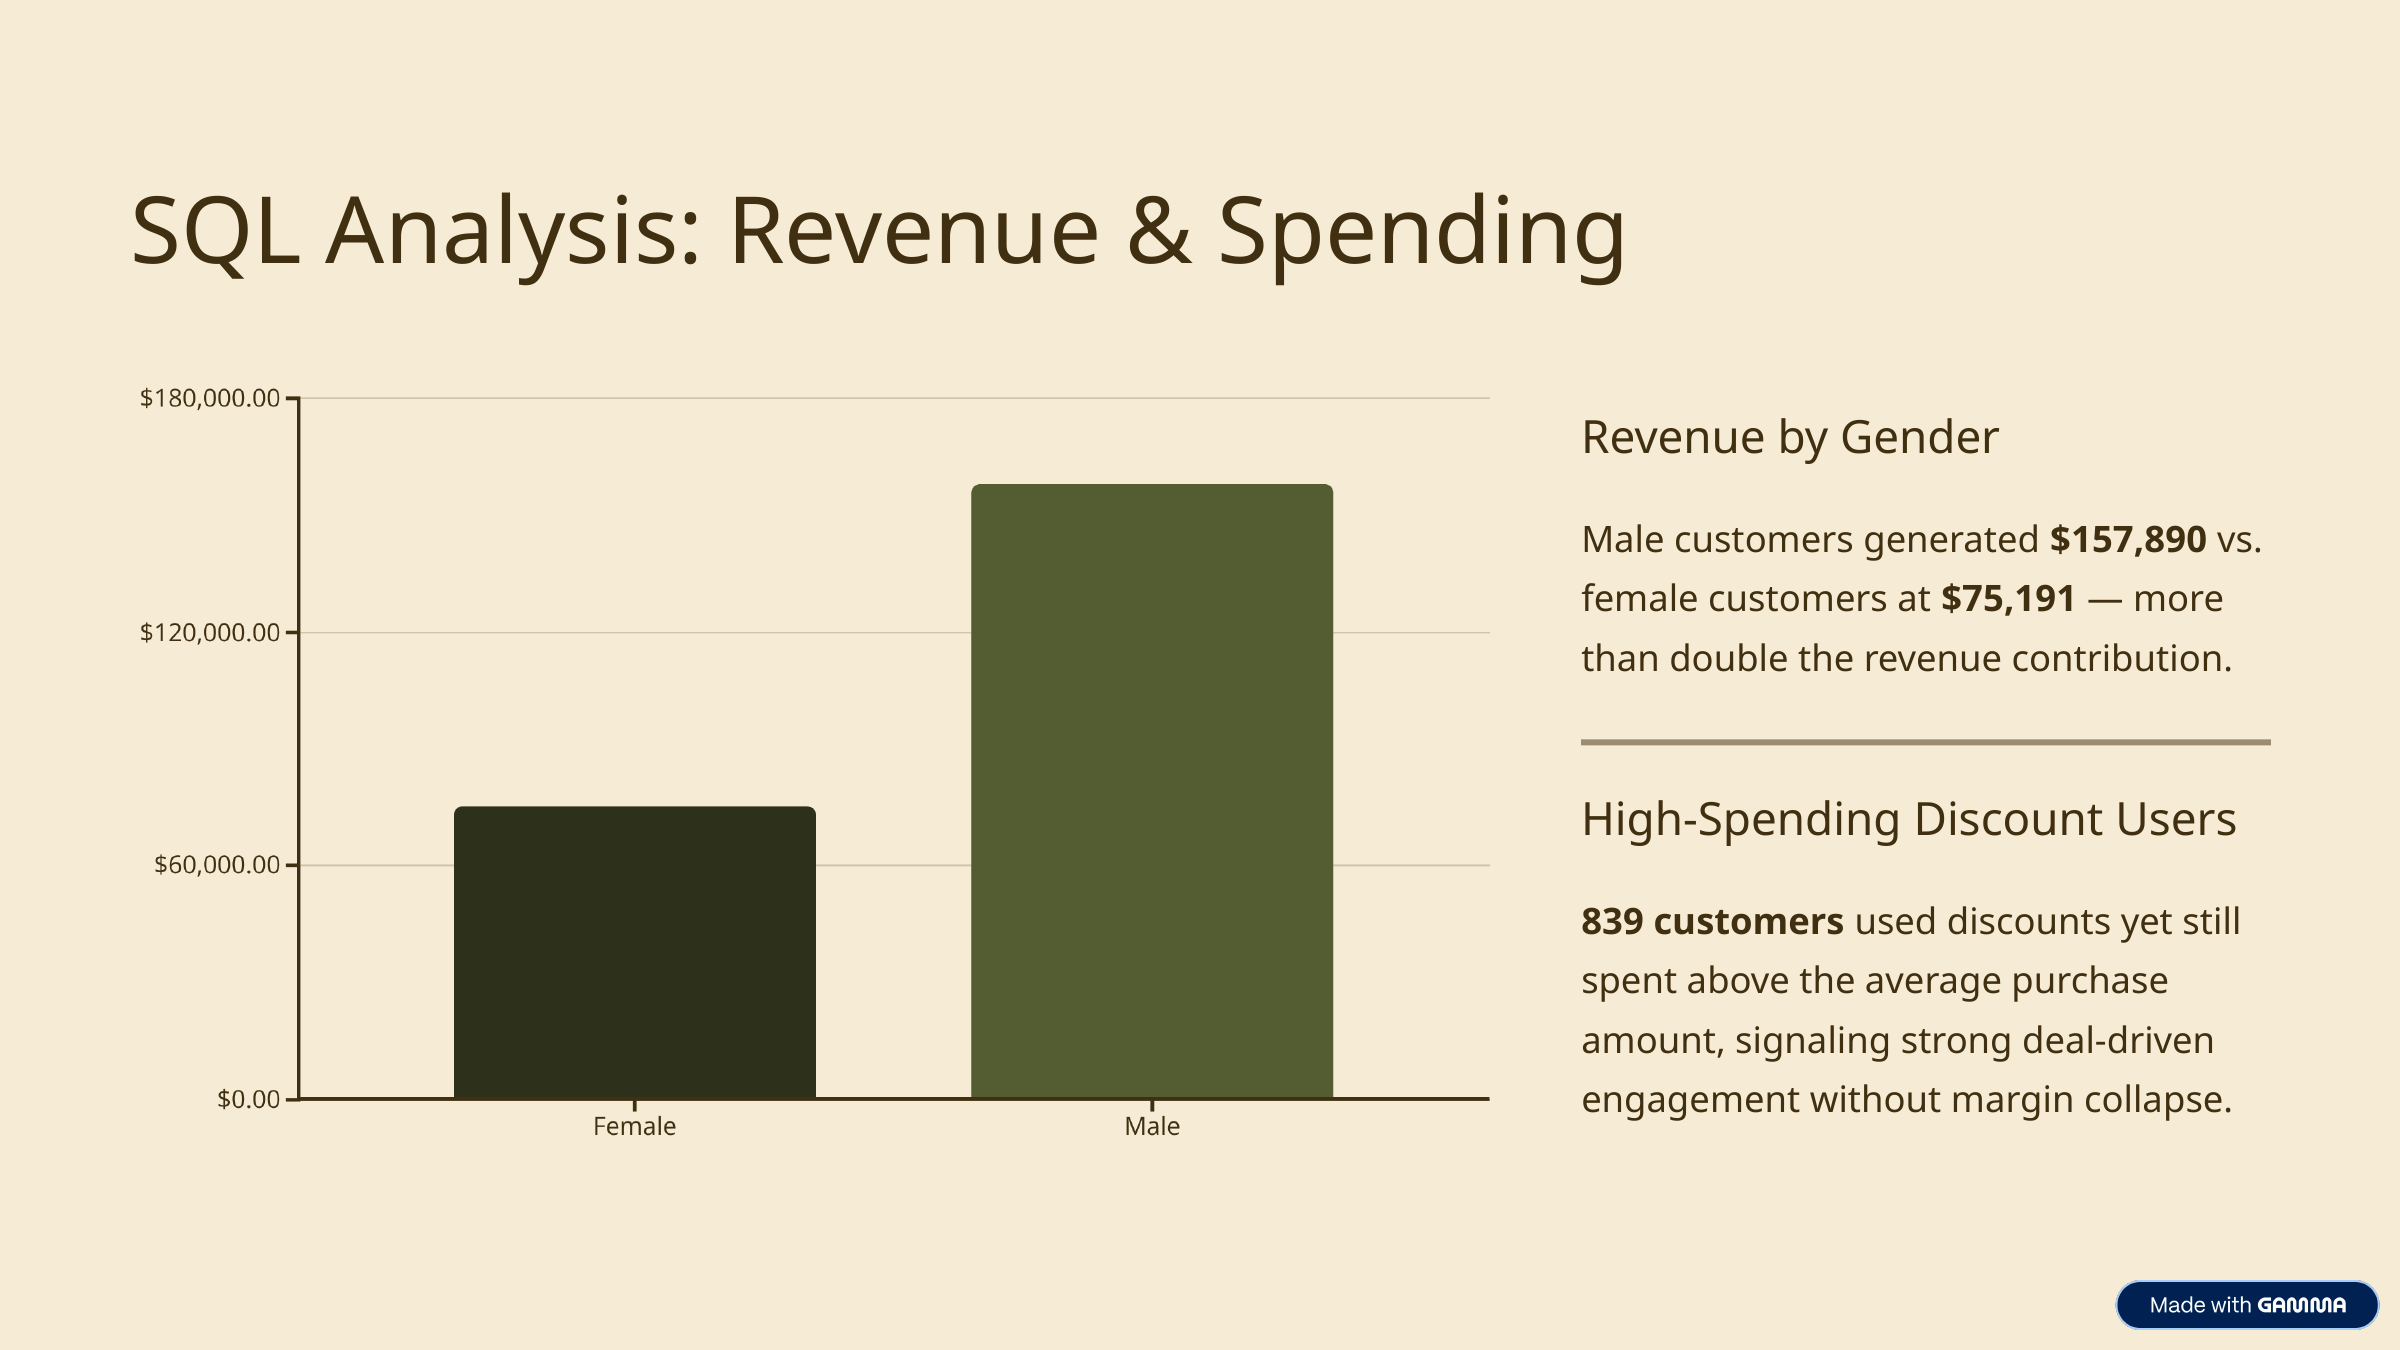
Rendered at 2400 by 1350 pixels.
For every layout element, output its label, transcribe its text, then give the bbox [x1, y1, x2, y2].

text_box Male customers generated $157,890 vs. female customers at $75,191 — more than double the revenue contribution. [1581, 500, 2271, 679]
text_box 839 customers used discounts yet still spent above the average purchase amount, signaling strong deal-driven engagement without margin collapse. [1581, 882, 2271, 1121]
text_box SQL Analysis: Revenue & Spending [130, 166, 1645, 283]
text_box [1581, 739, 2271, 746]
text_box Revenue by Gender [1581, 405, 2047, 464]
picture [130, 380, 1490, 1142]
text_box High-Spending Discount Users [1581, 787, 2259, 846]
picture [2106, 1271, 2389, 1339]
